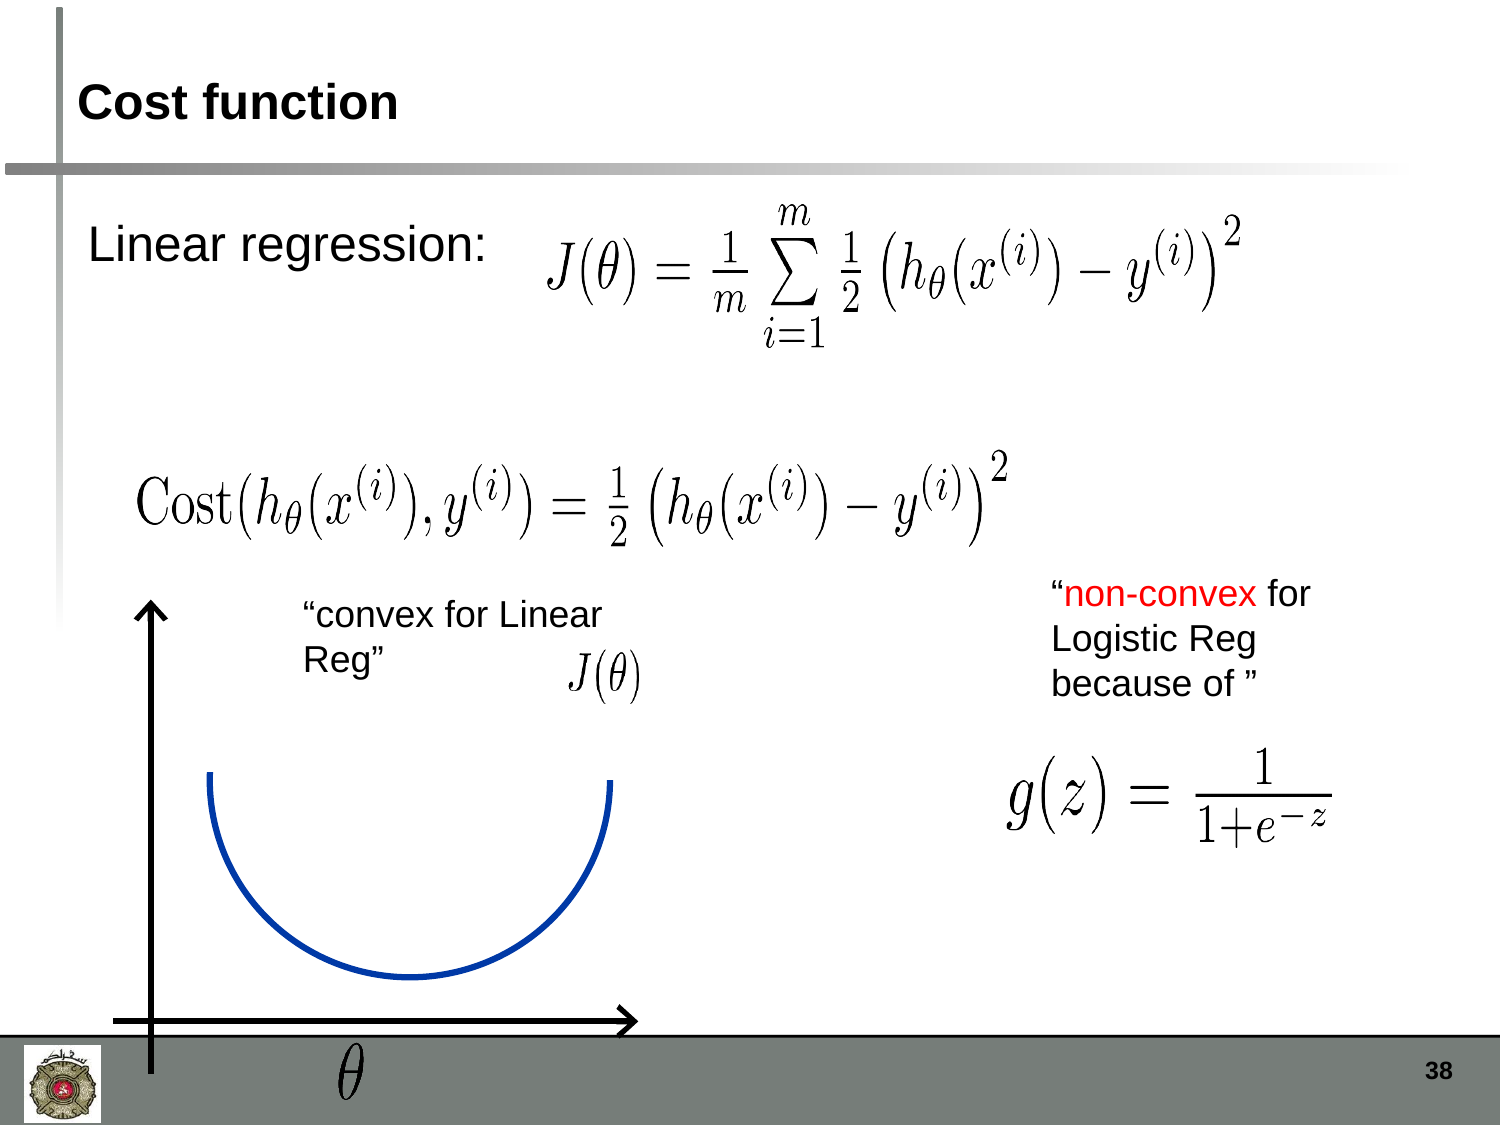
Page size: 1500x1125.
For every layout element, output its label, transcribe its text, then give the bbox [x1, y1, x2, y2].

picture [137, 449, 1007, 548]
text_box Linear regression: [72, 204, 545, 280]
picture [546, 204, 1240, 348]
picture [24, 1045, 101, 1123]
picture [567, 649, 639, 704]
text_box [209, 772, 610, 978]
picture [1006, 747, 1332, 849]
text_box “non-convex for Logistic Reg because of ” [1036, 561, 1412, 712]
picture [338, 1042, 364, 1100]
text_box “convex for Linear Reg” [288, 582, 706, 688]
text_box Cost function [62, 62, 950, 138]
